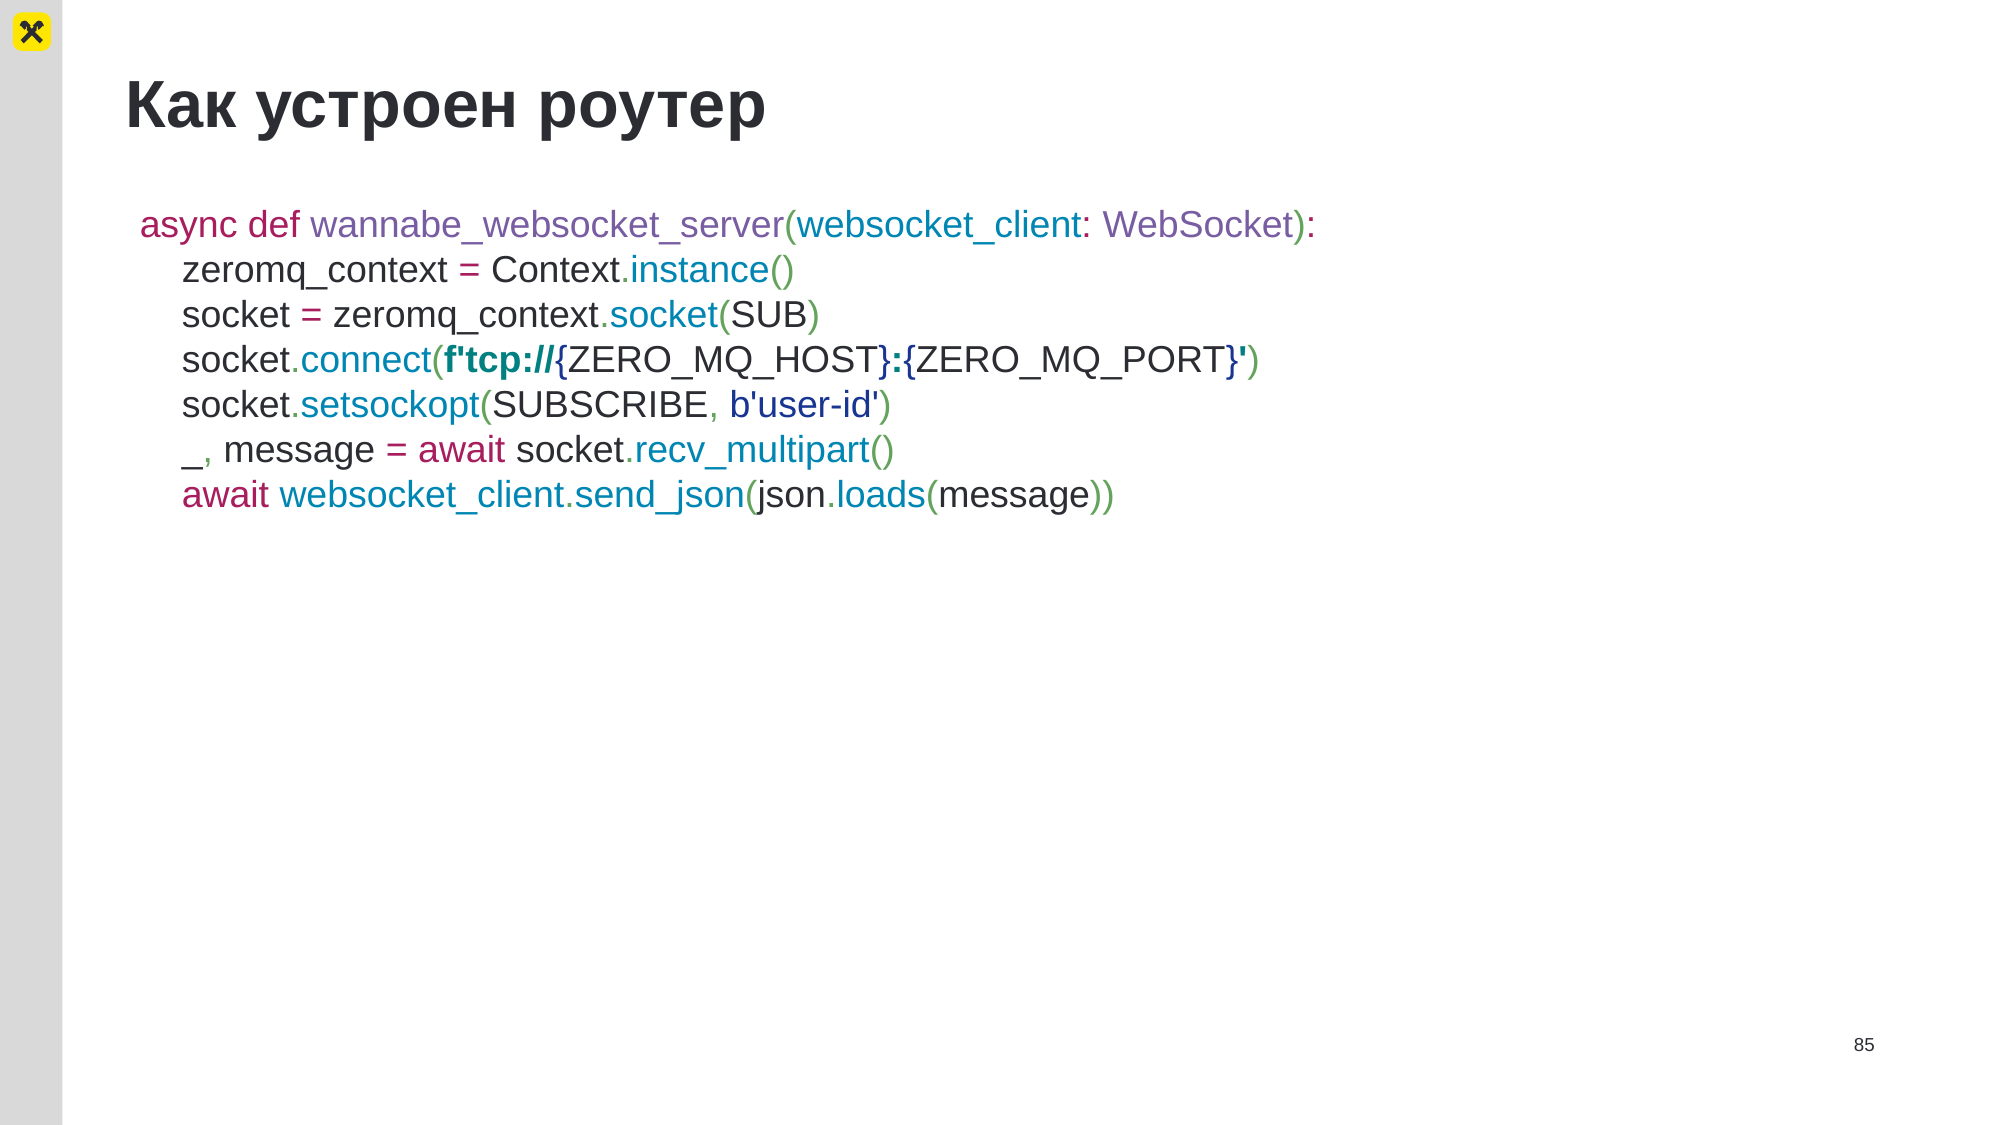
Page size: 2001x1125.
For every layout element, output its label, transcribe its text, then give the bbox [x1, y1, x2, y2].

slide_number 85 [1749, 1000, 1875, 1064]
title Как устроен роутер [125, 62, 1875, 157]
text_box async def wannabe_websocket_server(websocket_client: WebSocket): zeromq_context = Context.instance() socket = zeromq_context.socket(SUB) socket.connect(f'tcp://{ZERO_MQ_HOST}:{ZERO_MQ_PORT}') socket.setsockopt(SUBSCRIBE, b'user-id') _, message = await socket.recv_multipart() await websocket_client.send_json(json.loads(message)) [125, 192, 1686, 567]
